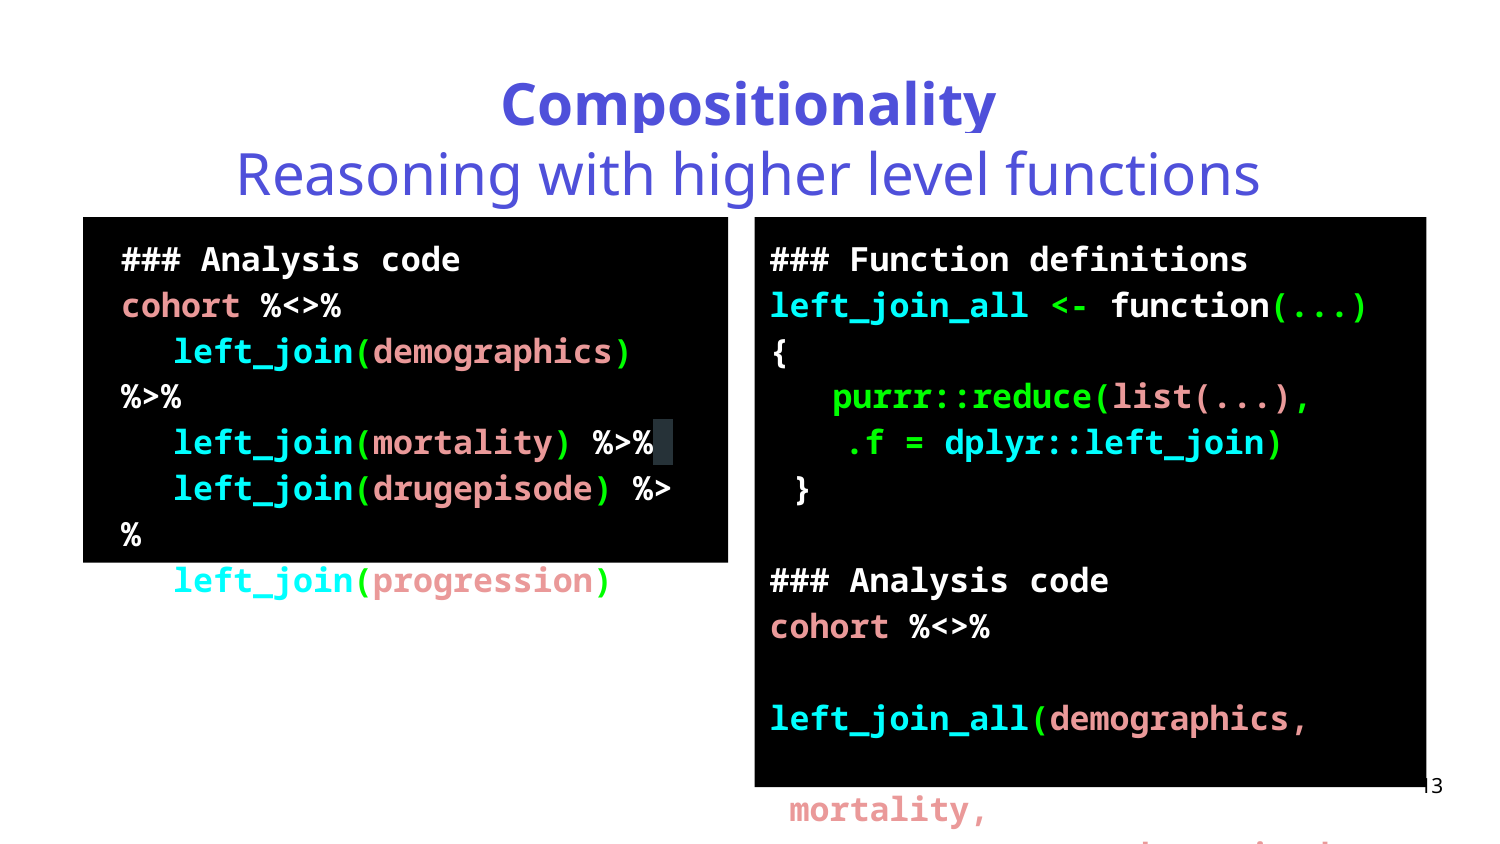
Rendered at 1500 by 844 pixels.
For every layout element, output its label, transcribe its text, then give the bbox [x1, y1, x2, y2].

title Compositionality Reasoning with higher level functions [83, 76, 1414, 198]
list ### Function definitions left_join_all <- function(...) { purrr::reduce(list(...), .f = dplyr::left_join) } ### Analysis code cohort %<>% left_join_all(demographics, mortality, drugepisode, progression) [754, 217, 1427, 788]
list ### Analysis code cohort %<>% left_join(demographics) %>% left_join(mortality) %>% left_join(drugepisode) %>% left_join(progression) [83, 217, 729, 563]
slide_number ‹#› [1386, 774, 1477, 800]
